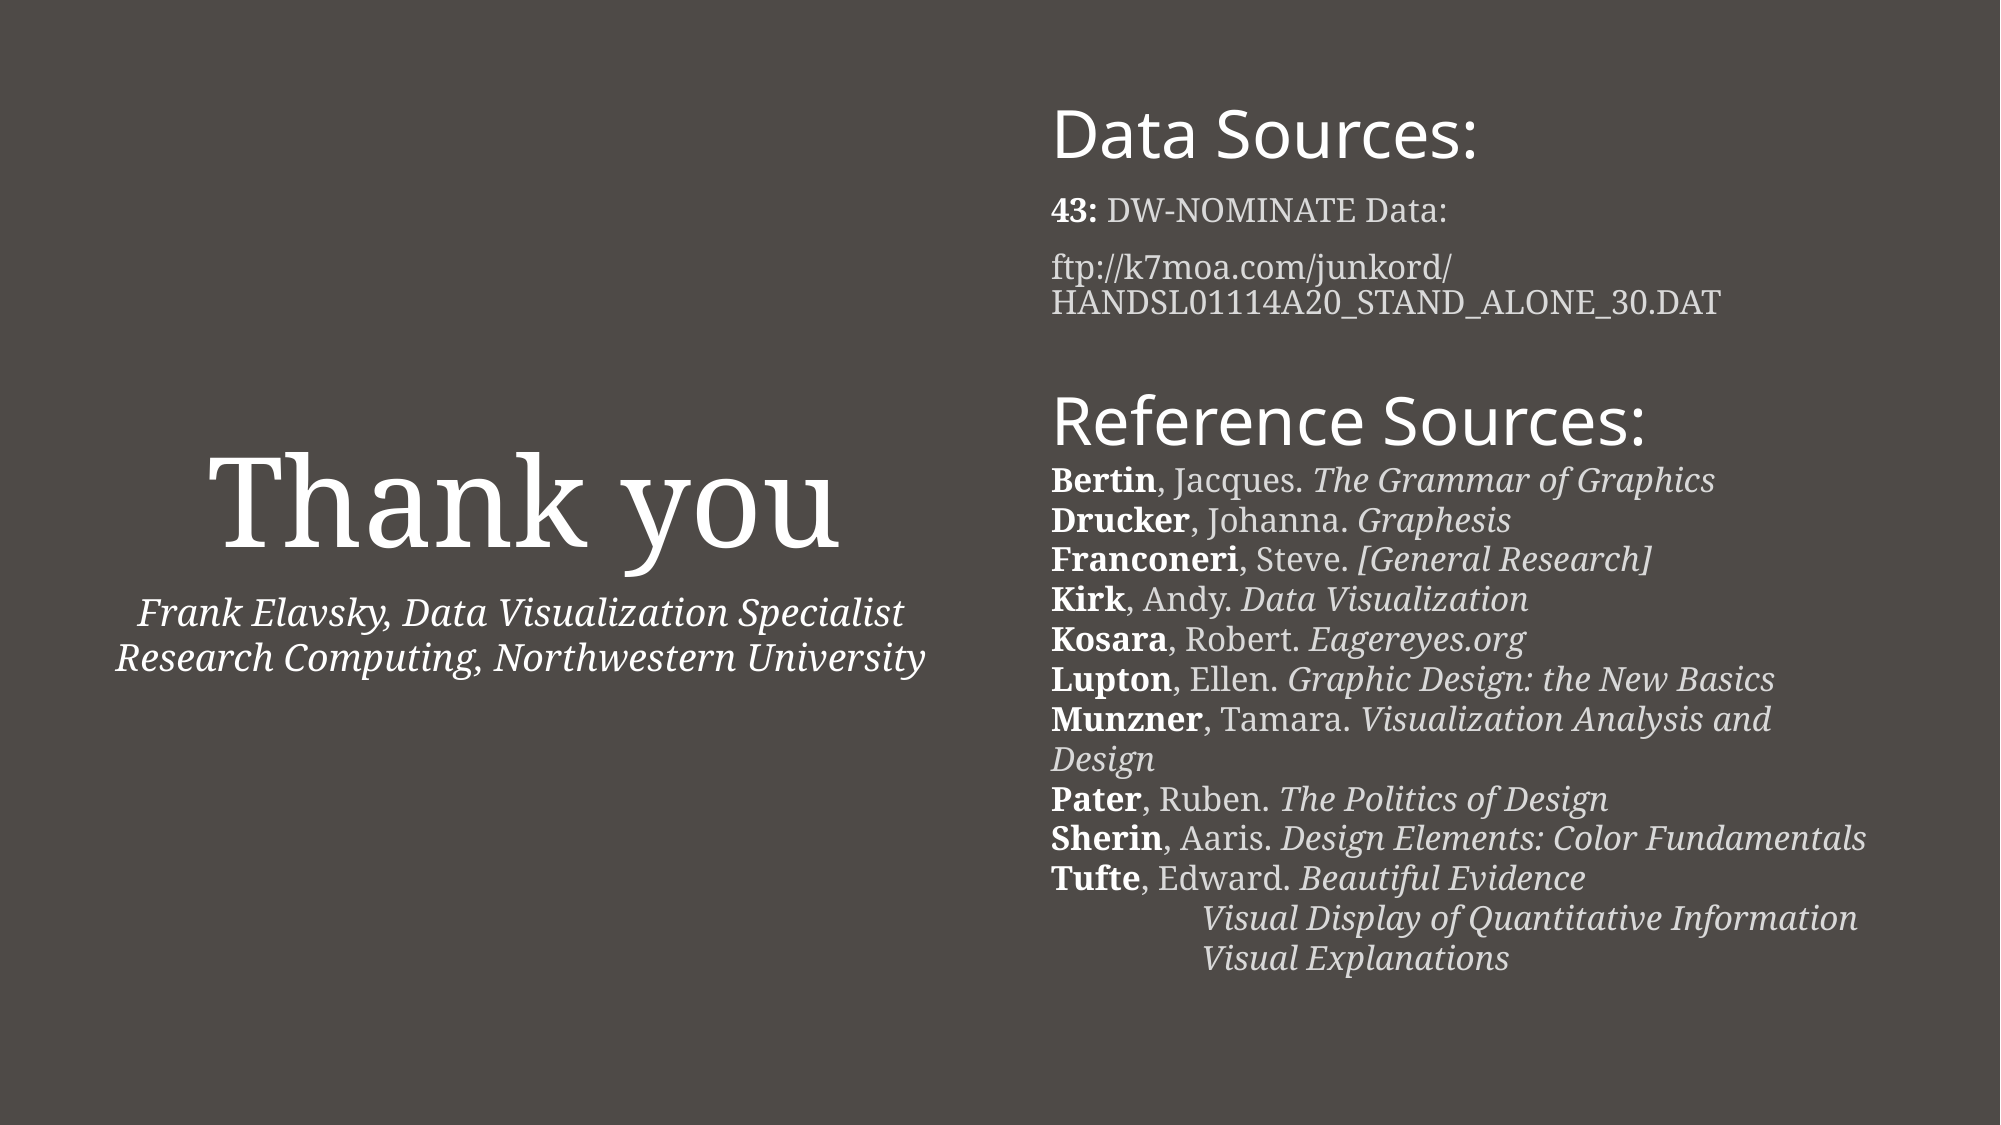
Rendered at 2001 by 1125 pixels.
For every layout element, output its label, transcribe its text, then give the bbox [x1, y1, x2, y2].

text_box Data Sources: 43: DW-NOMINATE Data: ftp://k7moa.com/junkord/HANDSL01114A20_STAND_ALONE_30.DAT Reference Sources: Bertin, Jacques. The Grammar of Graphics Drucker, Johanna. Graphesis Franconeri, Steve. [General Research] Kirk, Andy. Data Visualization Kosara, Robert. Eagereyes.org Lupton, Ellen. Graphic Design: the New Basics Munzner, Tamara. Visualization Analysis and Design Pater, Ruben. The Politics of Design Sherin, Aaris. Design Elements: Color Fundamentals Tufte, Edward. Beautiful Evidence Visual Display of Quantitative Information Visual Explanations [1036, 93, 1898, 1125]
text_box Thank you [6, 415, 1044, 580]
text_box Frank Elavsky, Data Visualization Specialist Research Computing, Northwestern University [0, 581, 1044, 687]
